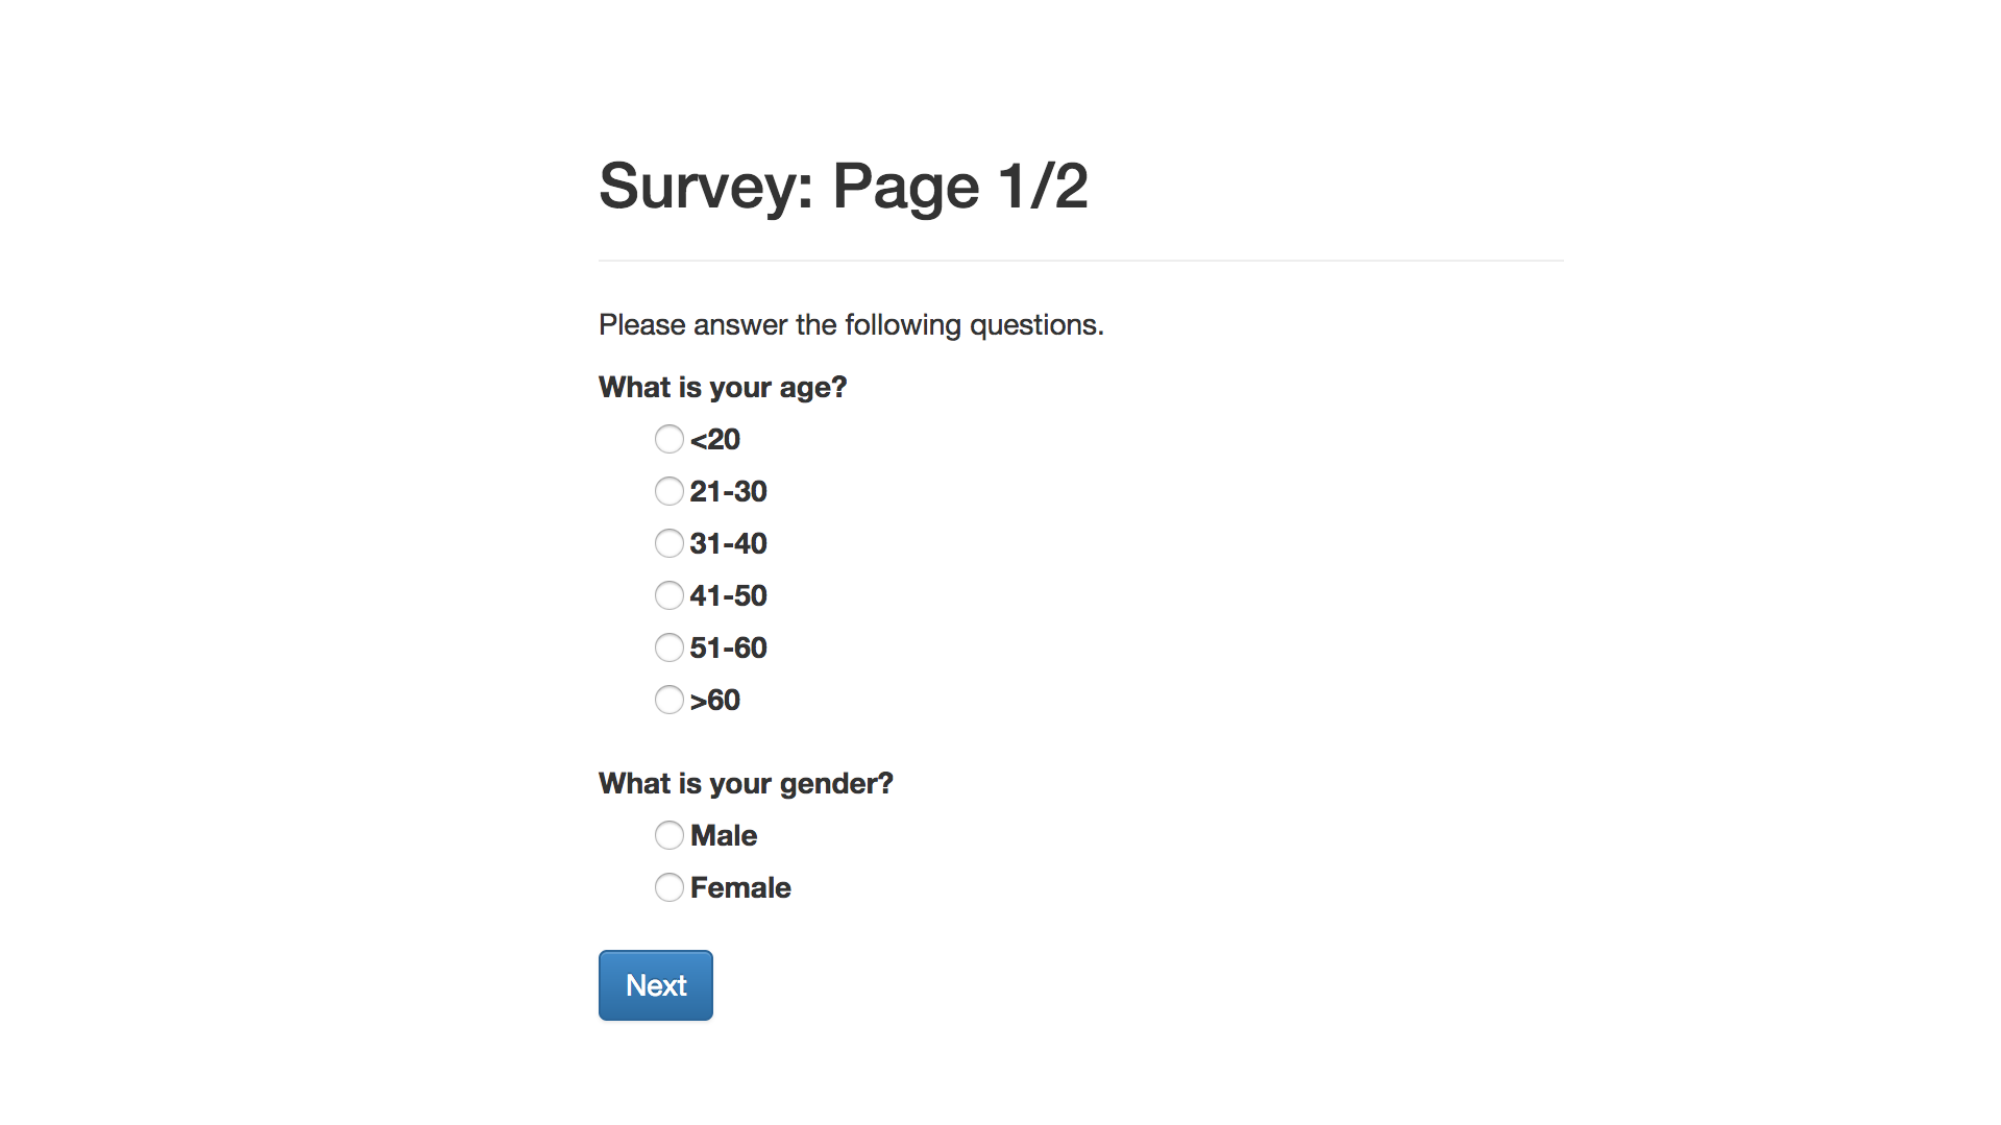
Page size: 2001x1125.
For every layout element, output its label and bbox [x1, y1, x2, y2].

picture [436, 49, 1564, 1076]
